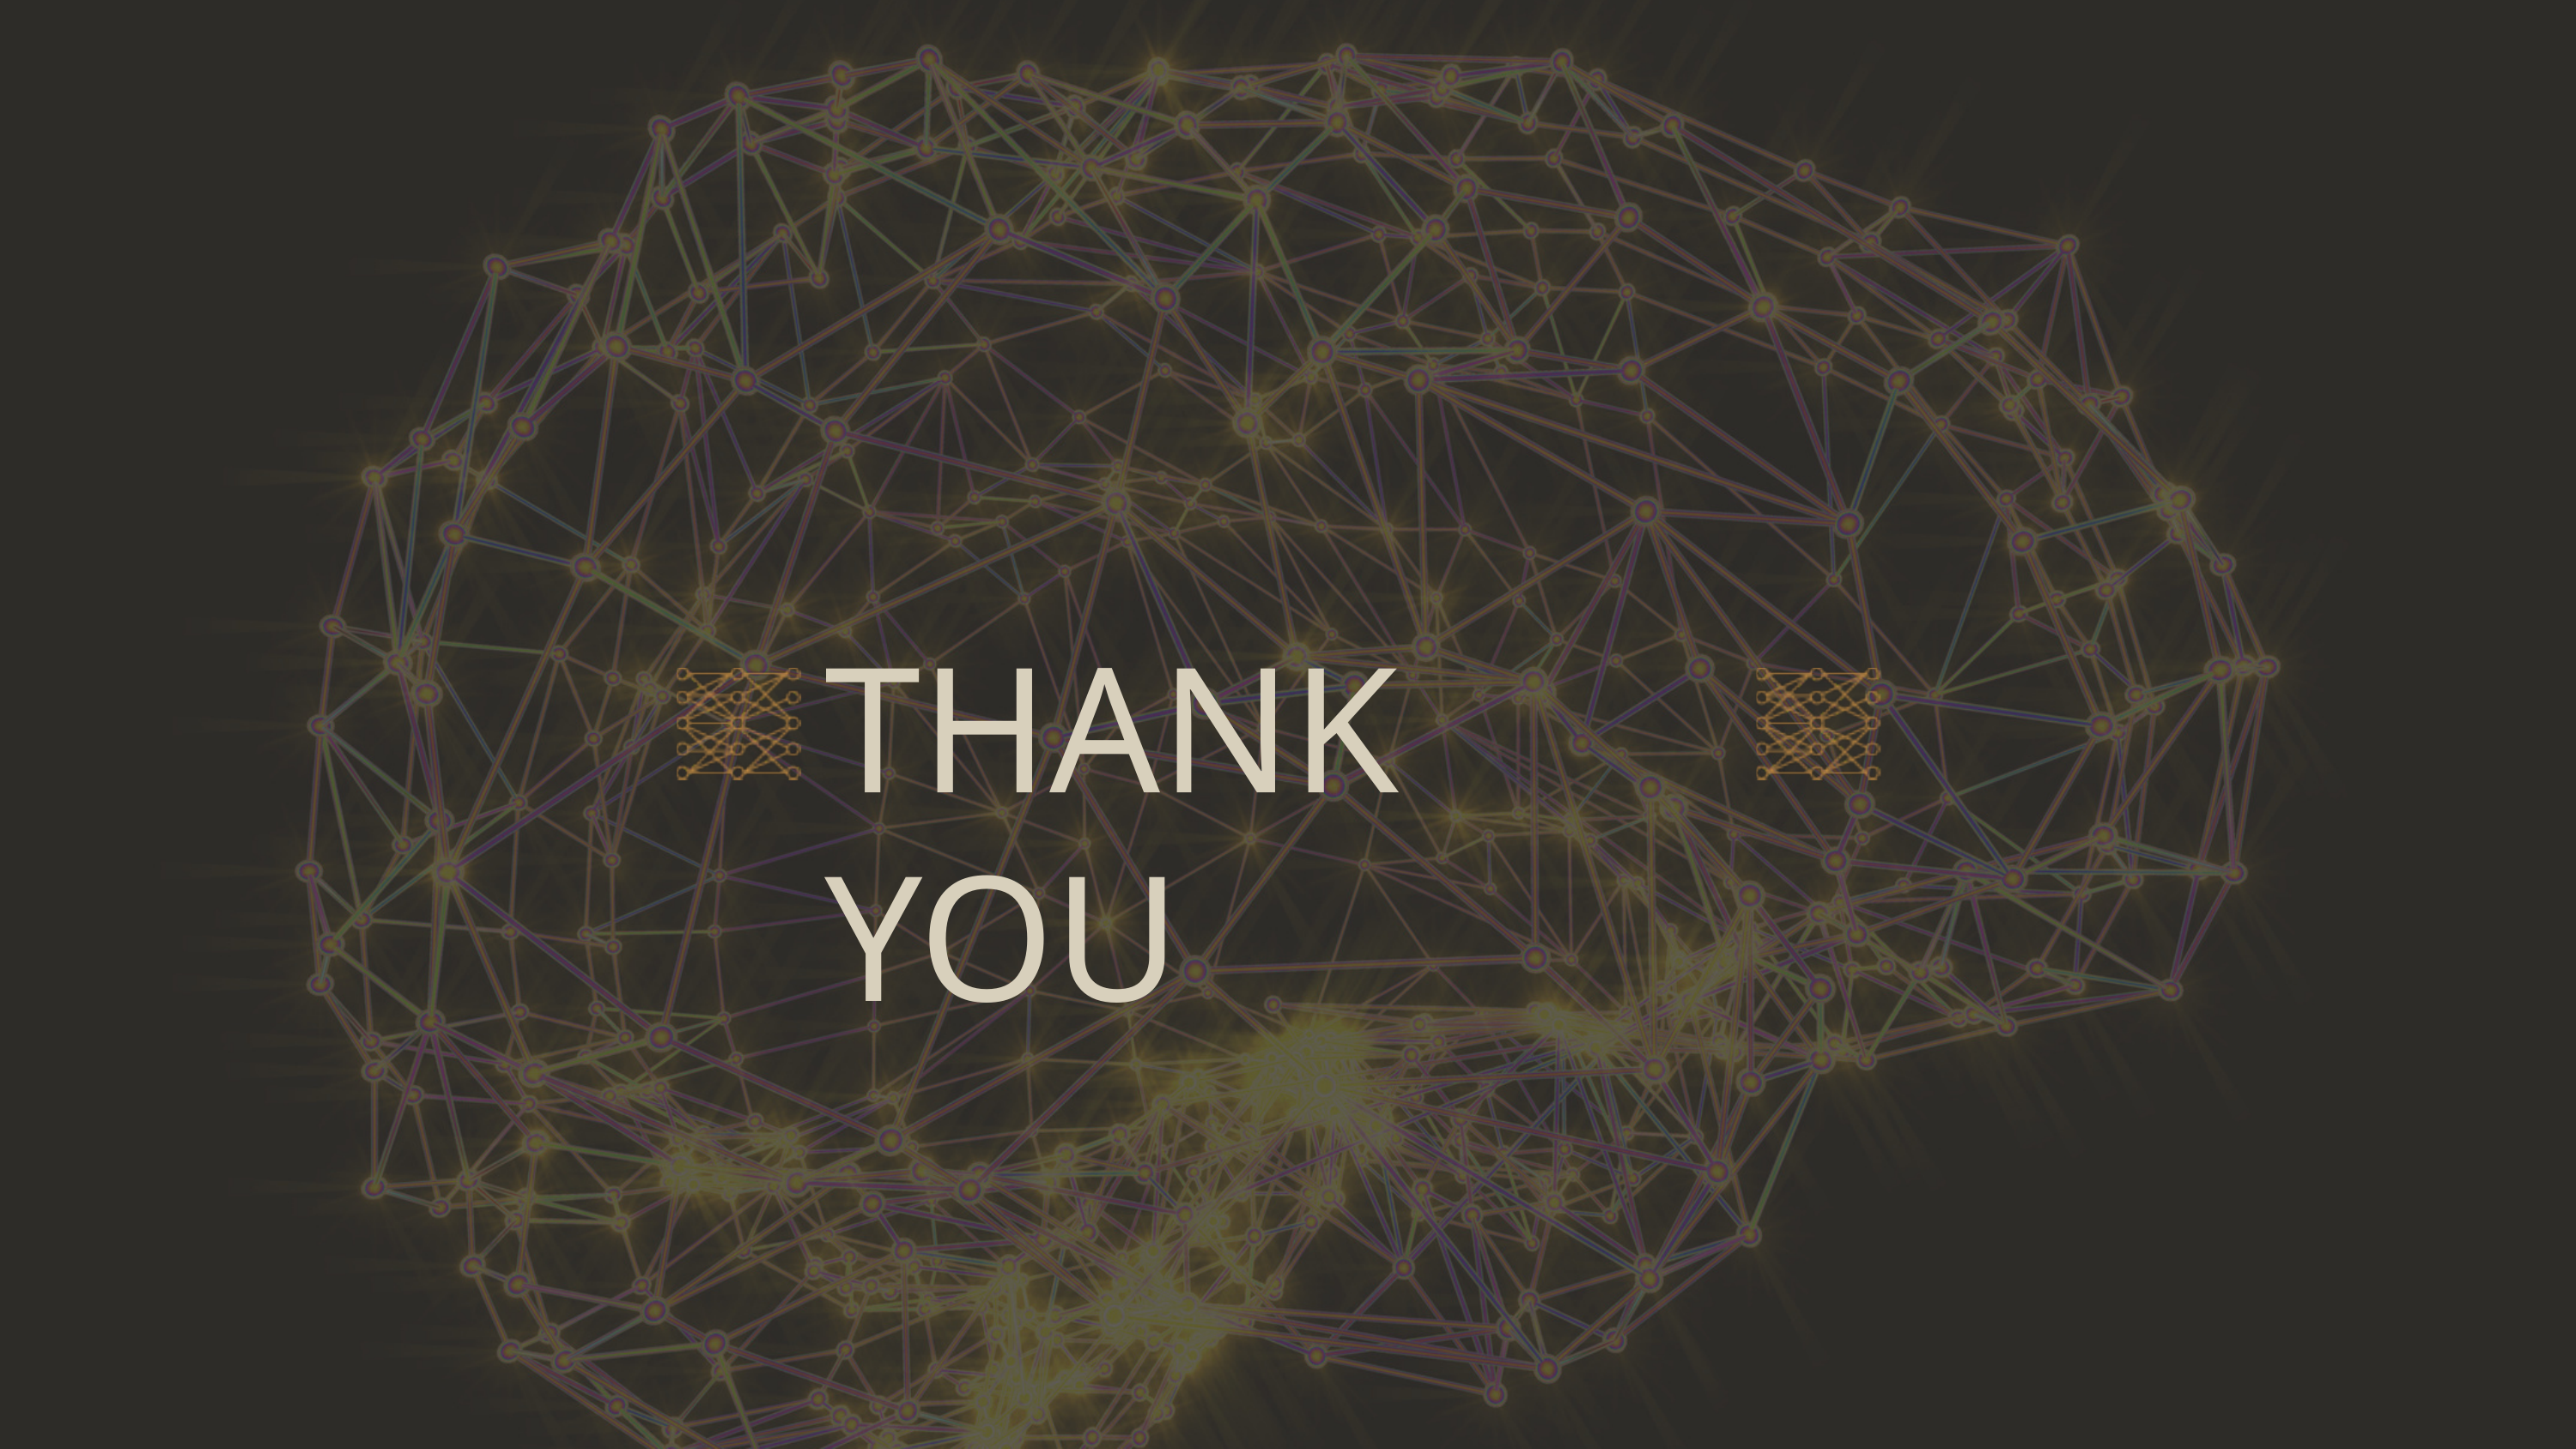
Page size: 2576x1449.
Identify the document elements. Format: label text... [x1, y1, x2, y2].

text_box [0, 0, 2576, 1449]
text_box THANK YOU [823, 619, 1735, 1036]
text_box [1756, 668, 1881, 780]
text_box [677, 668, 802, 780]
